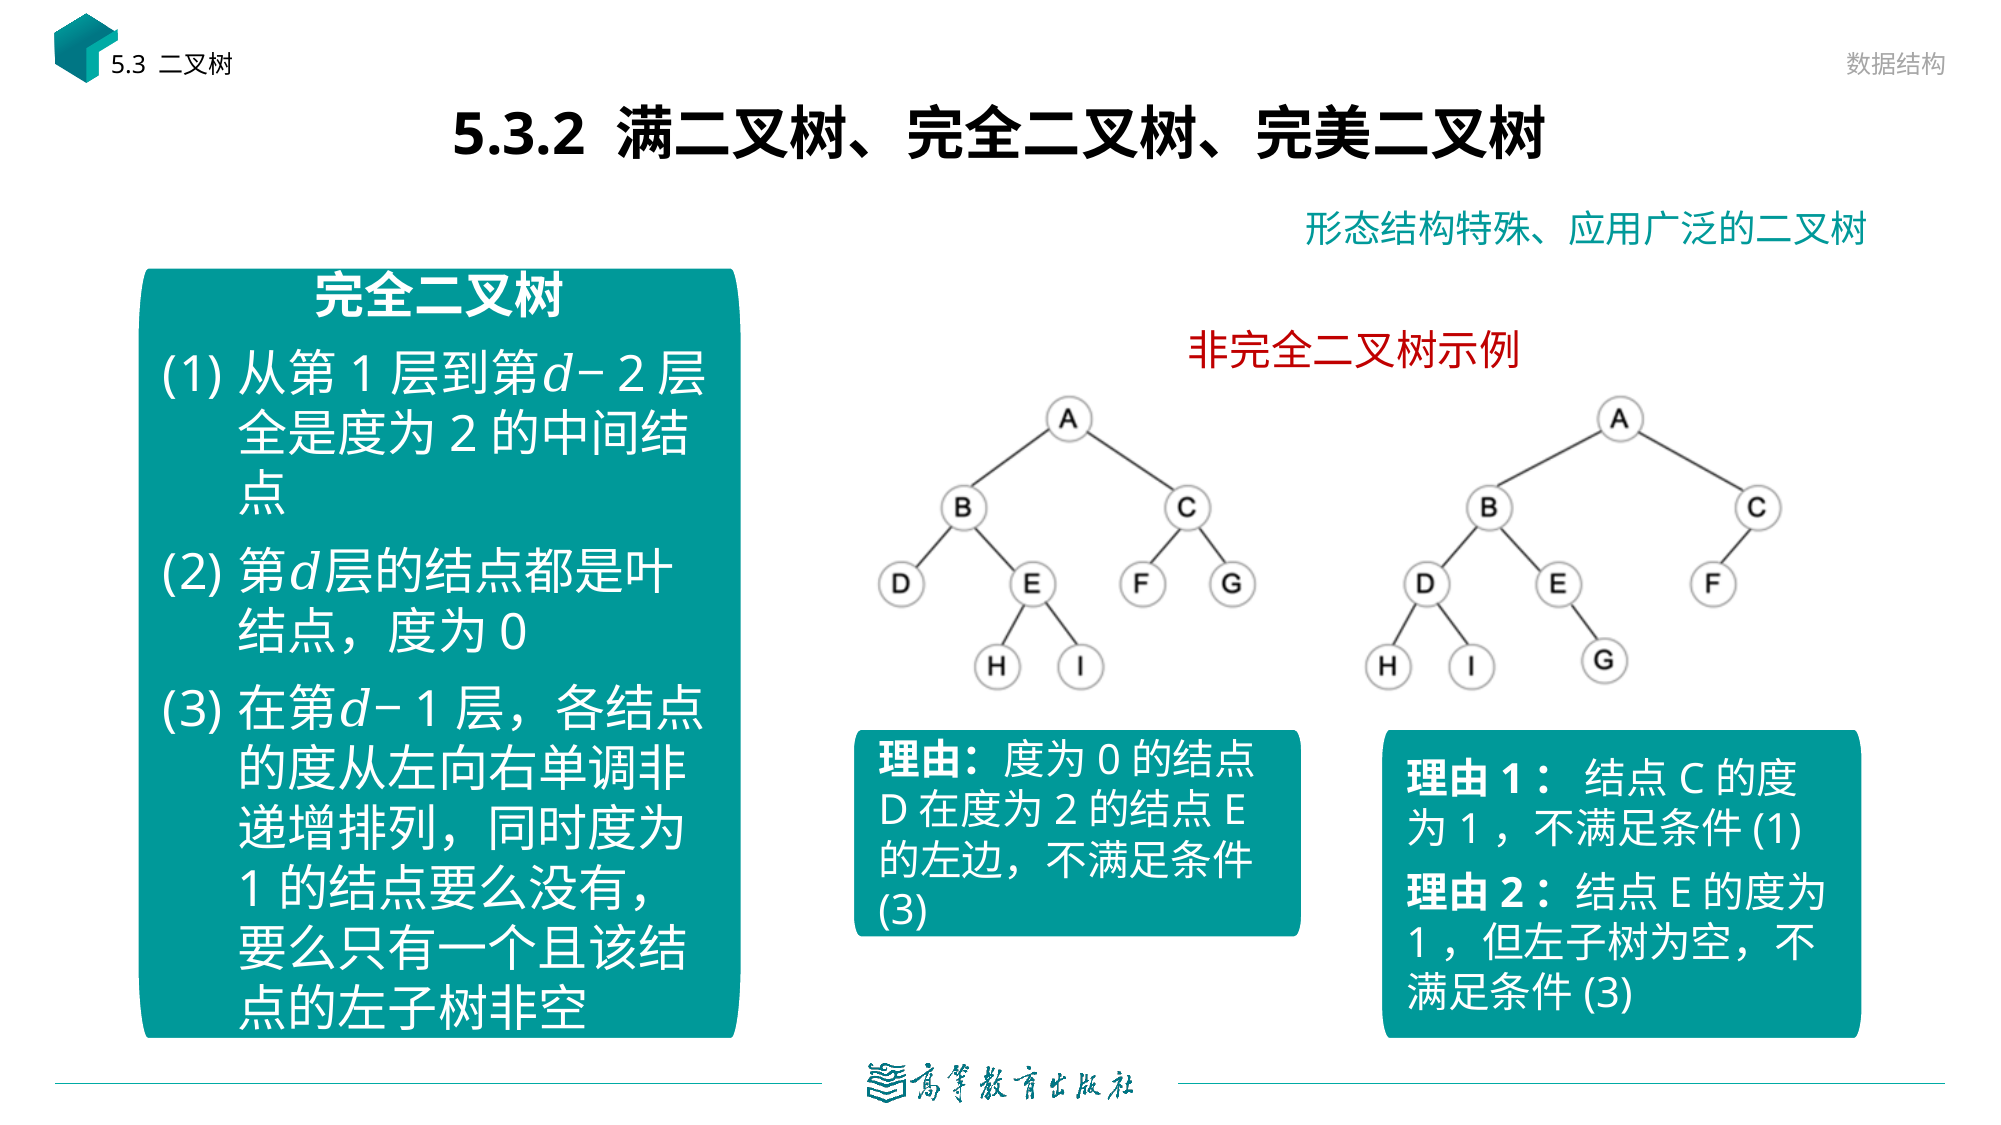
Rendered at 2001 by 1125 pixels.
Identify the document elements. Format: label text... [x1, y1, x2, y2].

text_box 形态结构特殊、应用广泛的二叉树 [1291, 197, 1921, 257]
text_box 非完全二叉树示例 [1172, 316, 1537, 382]
list [95, 209, 1910, 1039]
picture [855, 389, 1809, 714]
picture [867, 1063, 1133, 1103]
title 5.3.2 满二叉树、完全二叉树、完美二叉树 [137, 92, 1863, 178]
text_box 理由1： 结点C的度为1，不满足条件(1) 理由2：结点E的度为1，但左子树为空，不满足条件(3) [1380, 727, 1864, 1040]
text_box 完全二叉树 从第1层到第𝑑−2层全是度为2的中间结点 第𝑑层的结点都是叶结点，度为0 在第𝑑−1层，各结点的度从左向右单调非递增排列，同时度为1的结点要么没有，要么只有一个且该结点的左子树非空 [136, 266, 743, 1041]
list 数据结构 [1115, 32, 1962, 86]
subtitle 5.3 二叉树 [95, 44, 894, 99]
text_box 理由：度为0的结点D在度为2的结点E的左边，不满足条件(3) [852, 727, 1304, 939]
